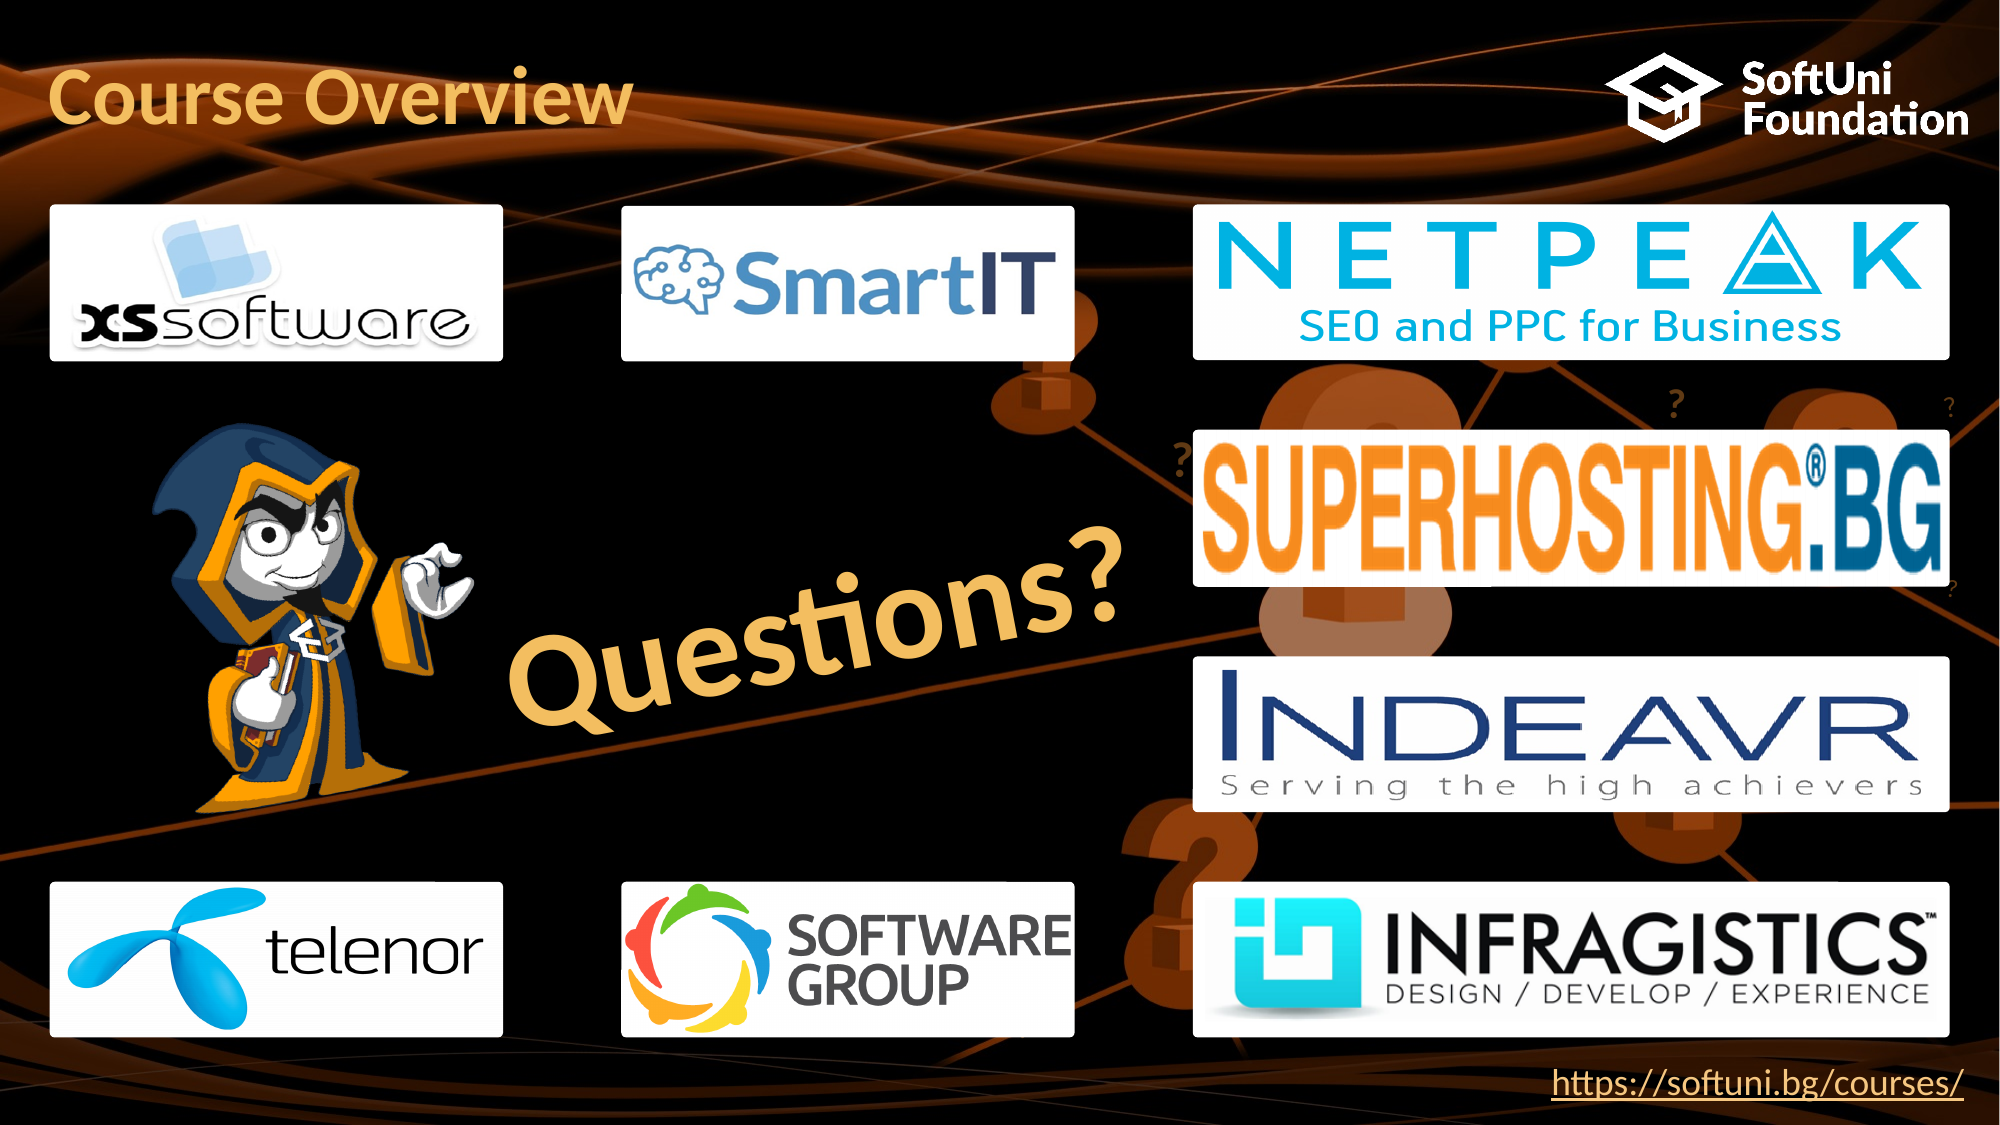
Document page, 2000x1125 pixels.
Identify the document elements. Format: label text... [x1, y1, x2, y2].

title Course Overview [30, 6, 1602, 189]
picture [0, 0, 2000, 1125]
list https://softuni.bg/courses/ [250, 1050, 1971, 1108]
